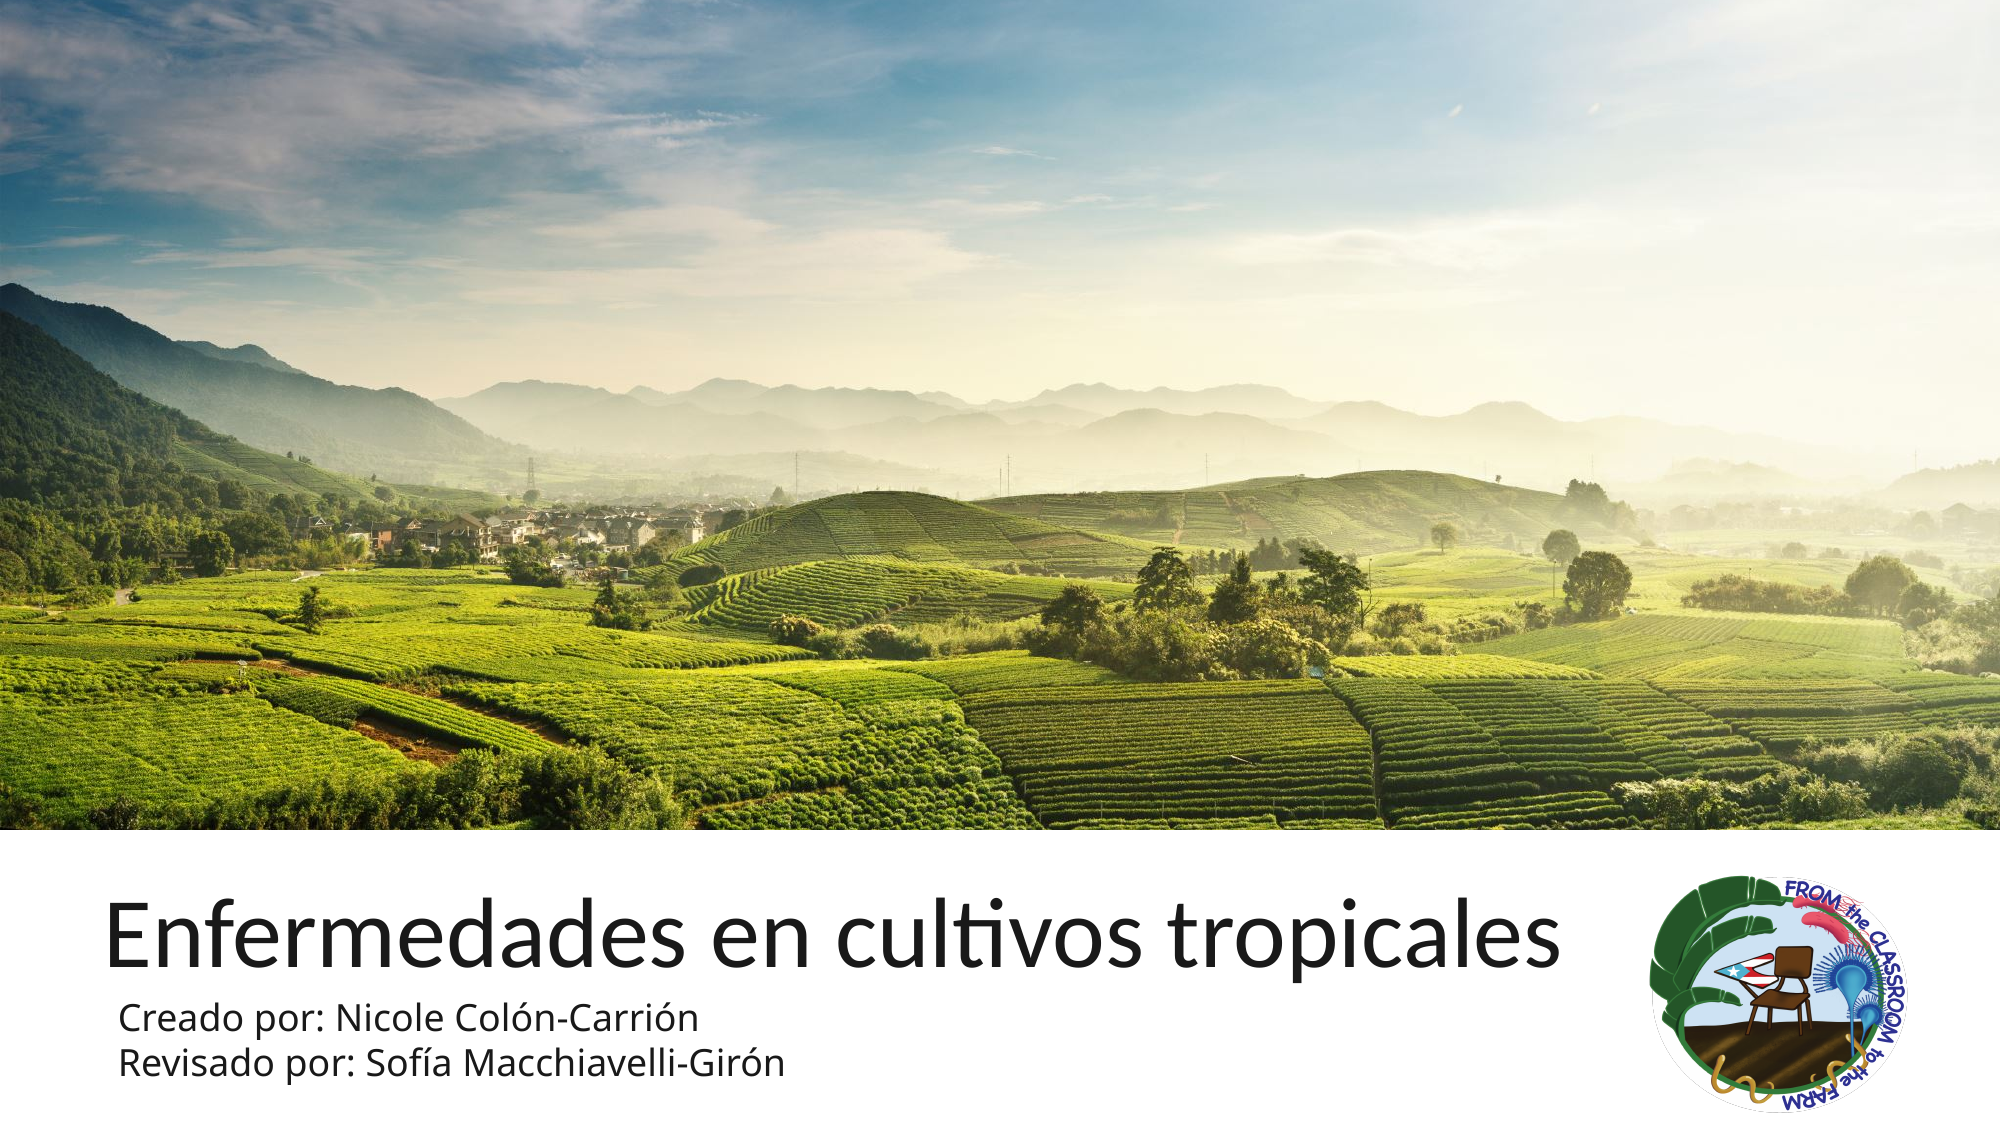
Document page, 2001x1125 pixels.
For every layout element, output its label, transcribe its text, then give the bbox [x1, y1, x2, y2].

picture [0, 0, 2000, 830]
picture [1583, 845, 1966, 1125]
text_box Enfermedades en cultivos tropicales [88, 836, 1663, 995]
text_box Creado por: Nicole Colón-Carrión Revisado por: Sofía Macchiavelli-Girón [117, 993, 1548, 1084]
